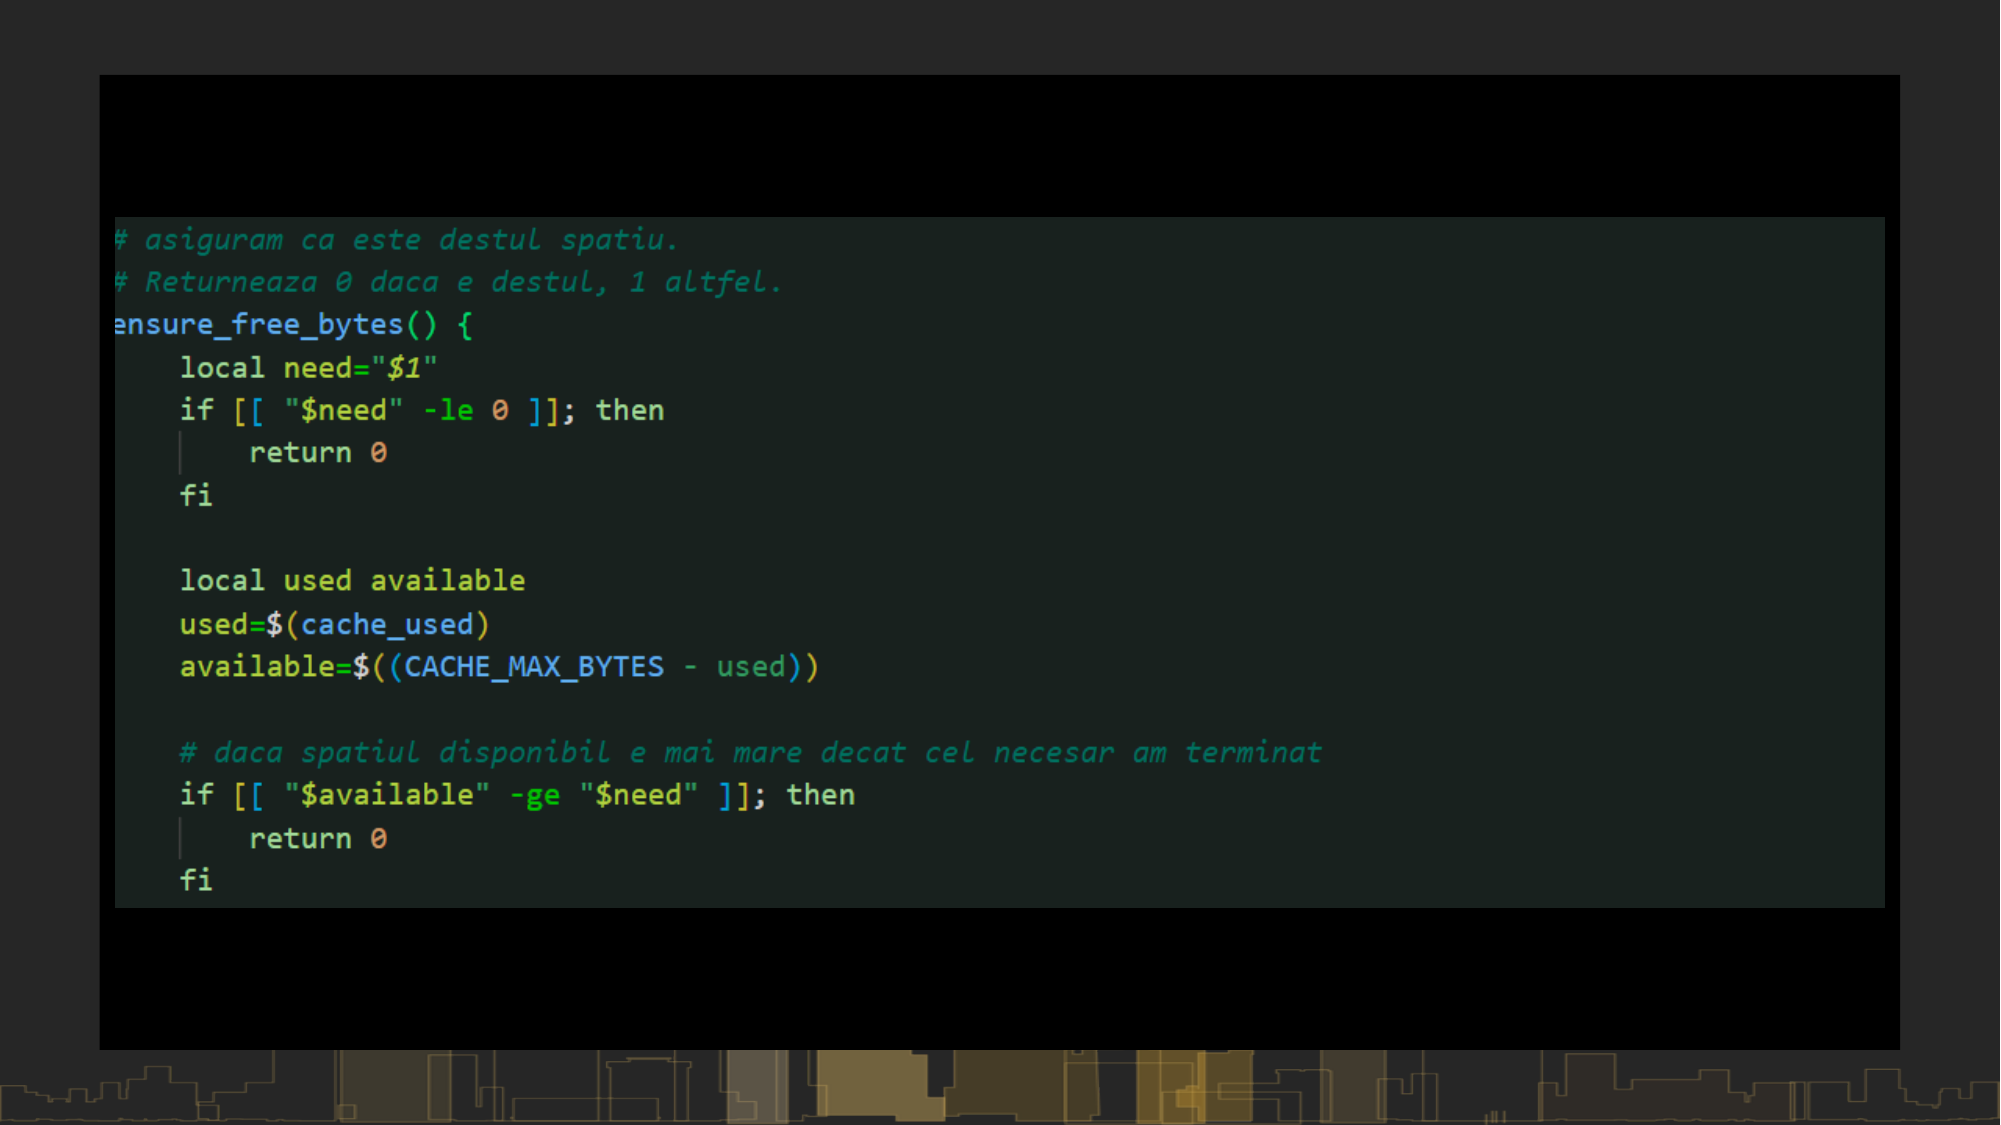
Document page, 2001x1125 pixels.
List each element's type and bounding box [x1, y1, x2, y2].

picture [0, 933, 2000, 1125]
picture [115, 217, 1885, 908]
